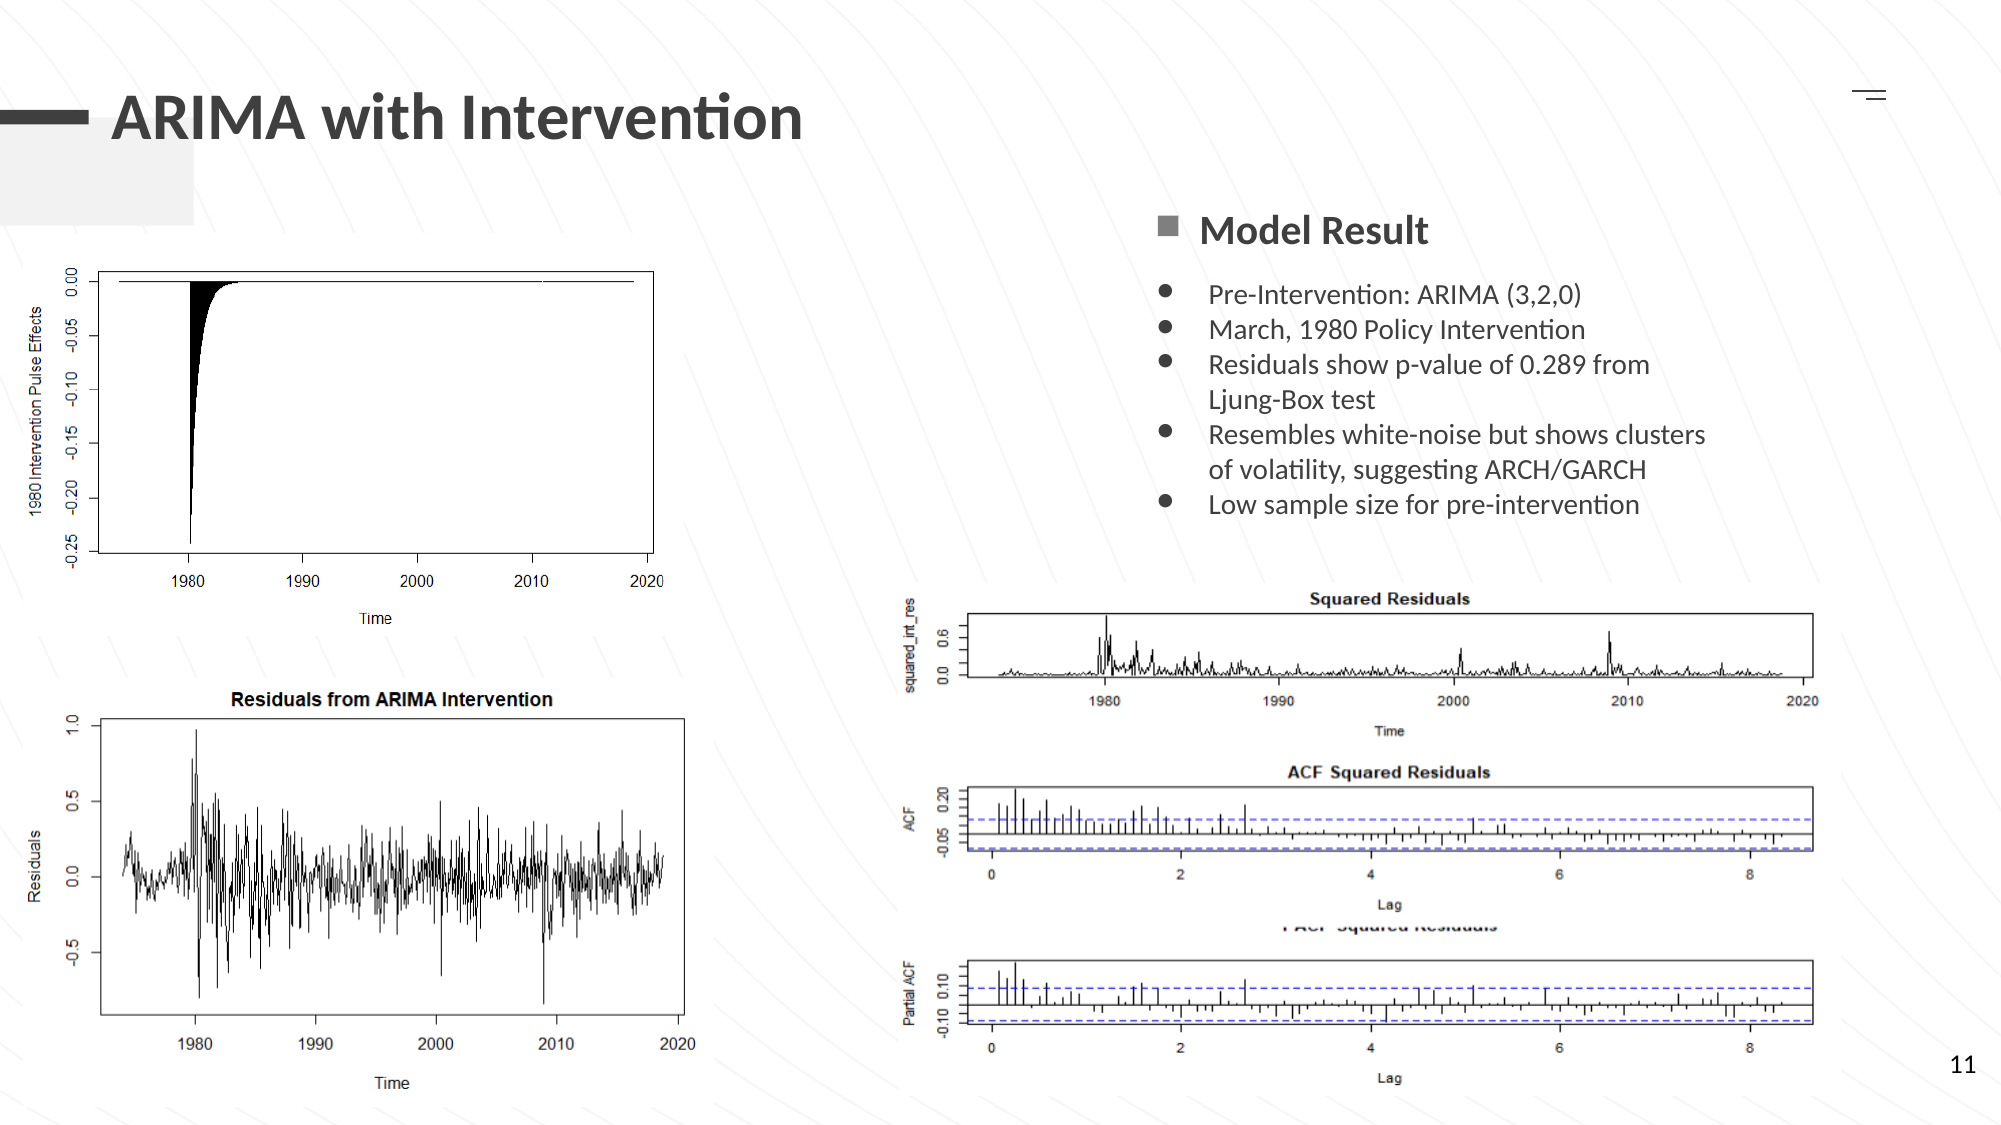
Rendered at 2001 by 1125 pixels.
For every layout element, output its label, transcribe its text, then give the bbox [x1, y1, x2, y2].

slide_number ‹#› [1871, 1038, 1992, 1125]
title ARIMA with Intervention [96, 18, 872, 222]
picture [22, 677, 714, 1107]
text_box Model Result [1184, 195, 1564, 261]
text_box [1157, 215, 1179, 237]
text_box Pre-Intervention: ARIMA (3,2,0) March, 1980 Policy Intervention Residuals show p-value of 0.289 from Ljung-Box test Resembles white-noise but shows clusters of volatility, suggesting ARCH/GARCH Low sample size for pre-intervention [1118, 267, 1725, 501]
picture [22, 233, 685, 636]
picture [898, 583, 1841, 1097]
